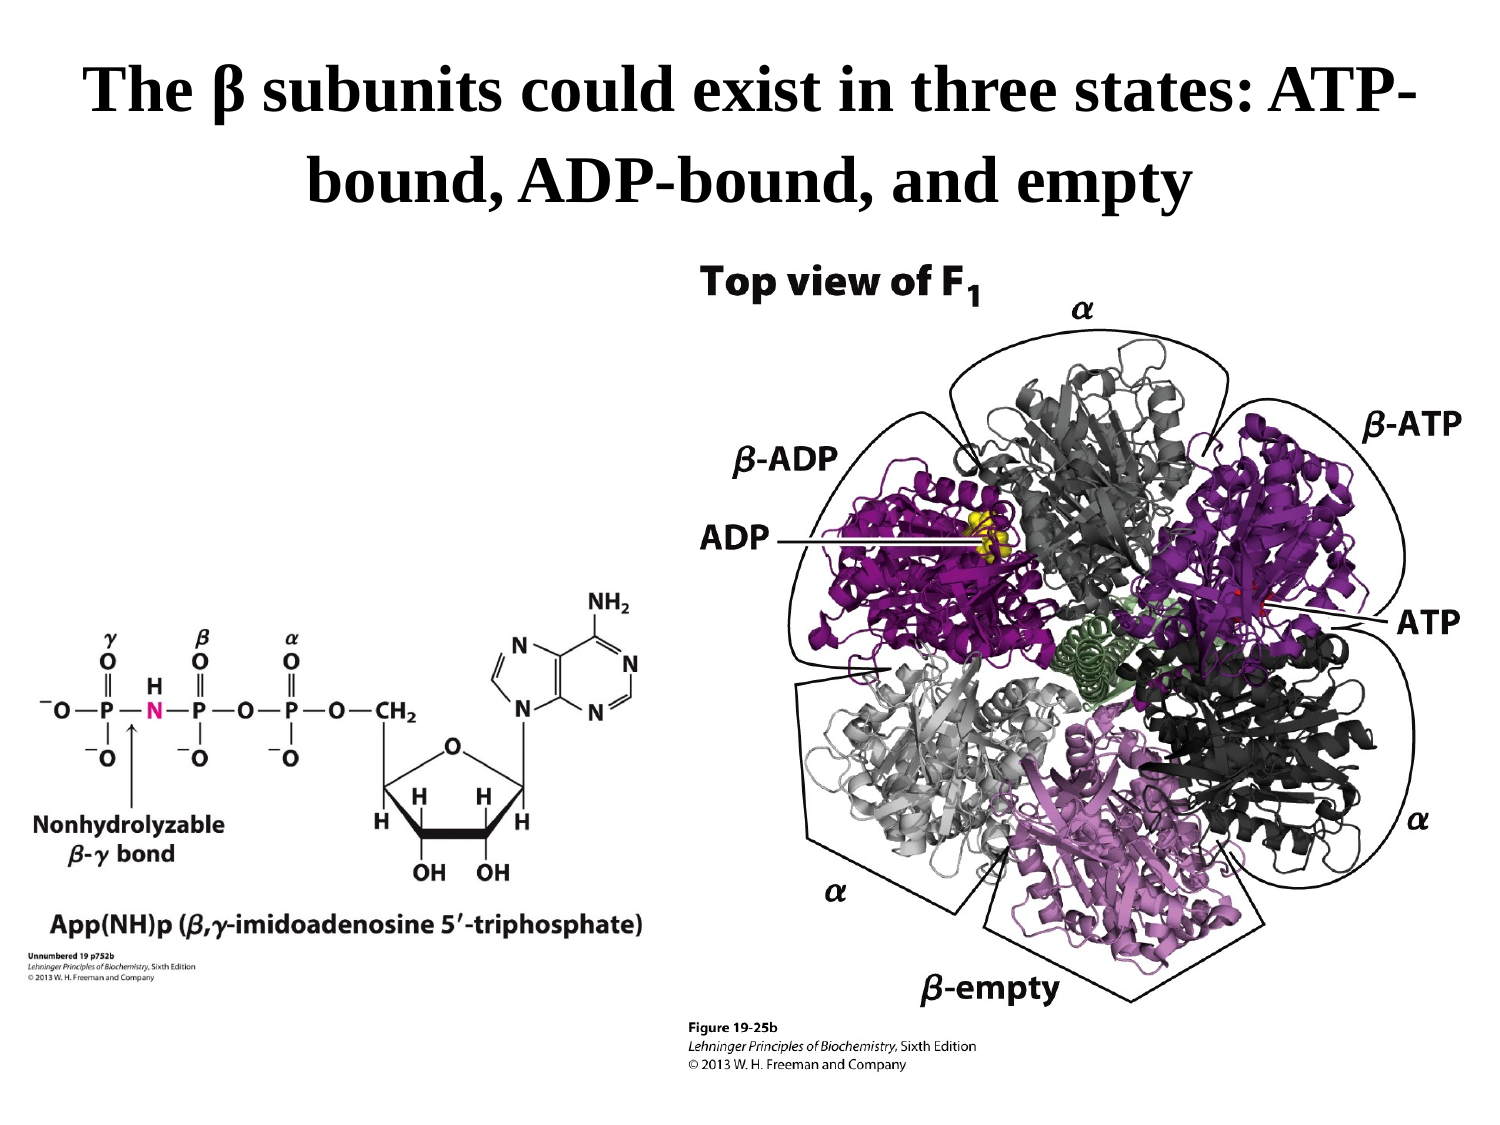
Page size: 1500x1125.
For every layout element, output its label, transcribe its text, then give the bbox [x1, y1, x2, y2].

picture [24, 586, 651, 984]
text_box The β subunits could exist in three states: ATP-bound, ADP-bound, and empty [0, 37, 1500, 224]
picture [682, 250, 1476, 1076]
